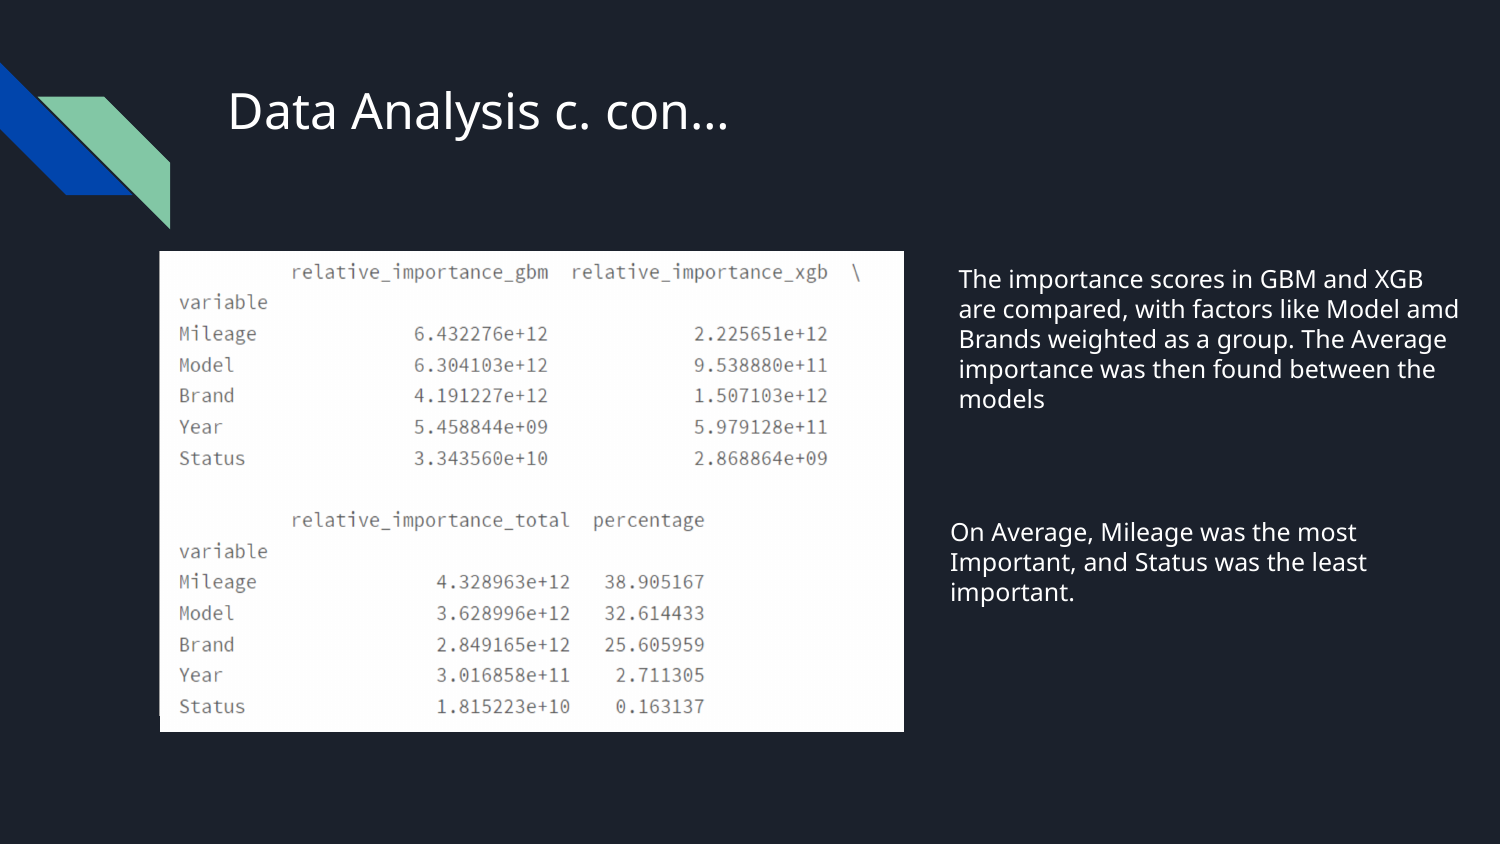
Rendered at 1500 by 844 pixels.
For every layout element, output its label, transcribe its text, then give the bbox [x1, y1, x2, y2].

text_box The importance scores in GBM and XGB are compared, with factors like Model amd Brands weighted as a group. The Average importance was then found between the models [943, 248, 1477, 429]
picture [159, 251, 904, 733]
text_box On Average, Mileage was the most Important, and Status was the least important. [934, 501, 1487, 622]
title Data Analysis c. con… [212, 64, 1368, 215]
